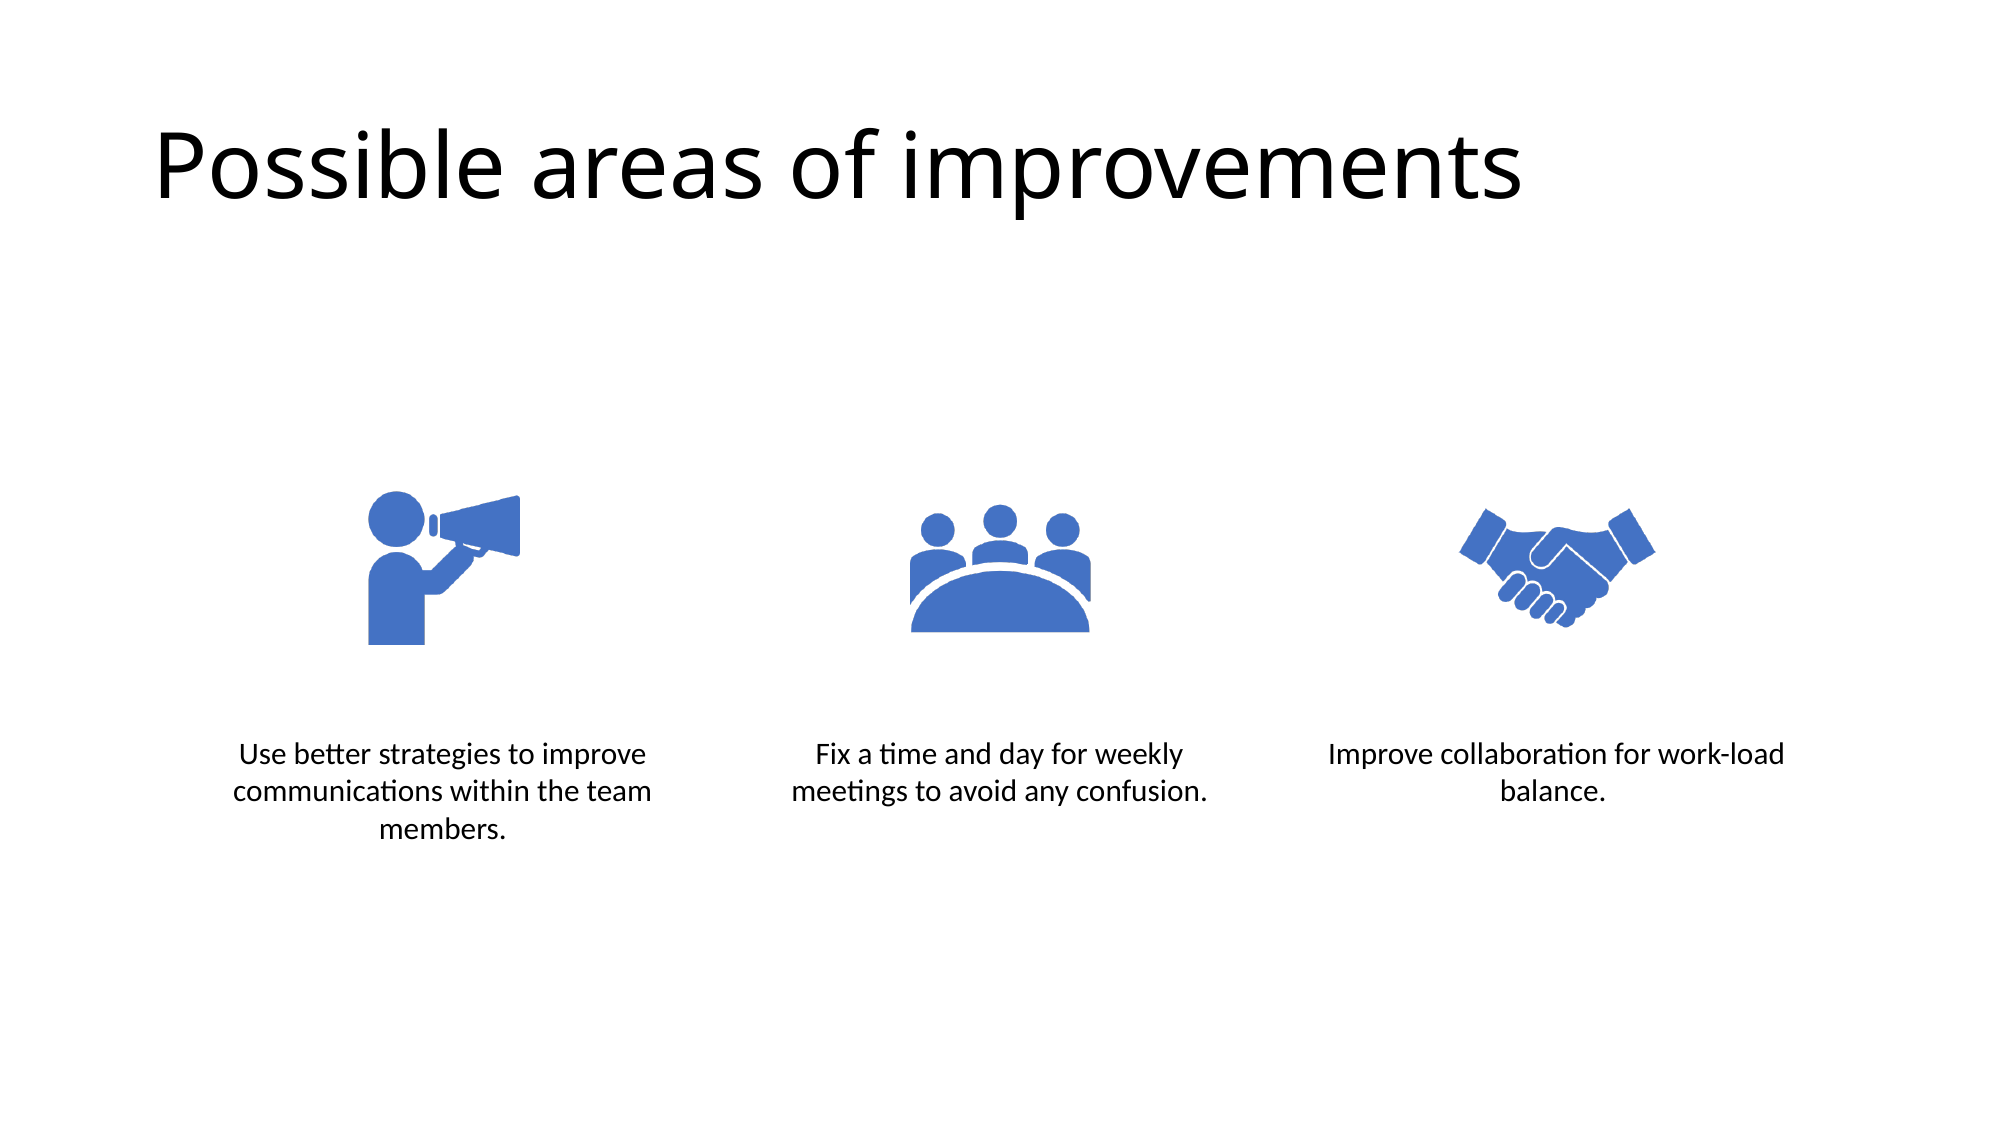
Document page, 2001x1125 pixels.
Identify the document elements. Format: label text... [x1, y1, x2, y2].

title Possible areas of improvements [137, 59, 1863, 278]
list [137, 299, 1863, 1014]
